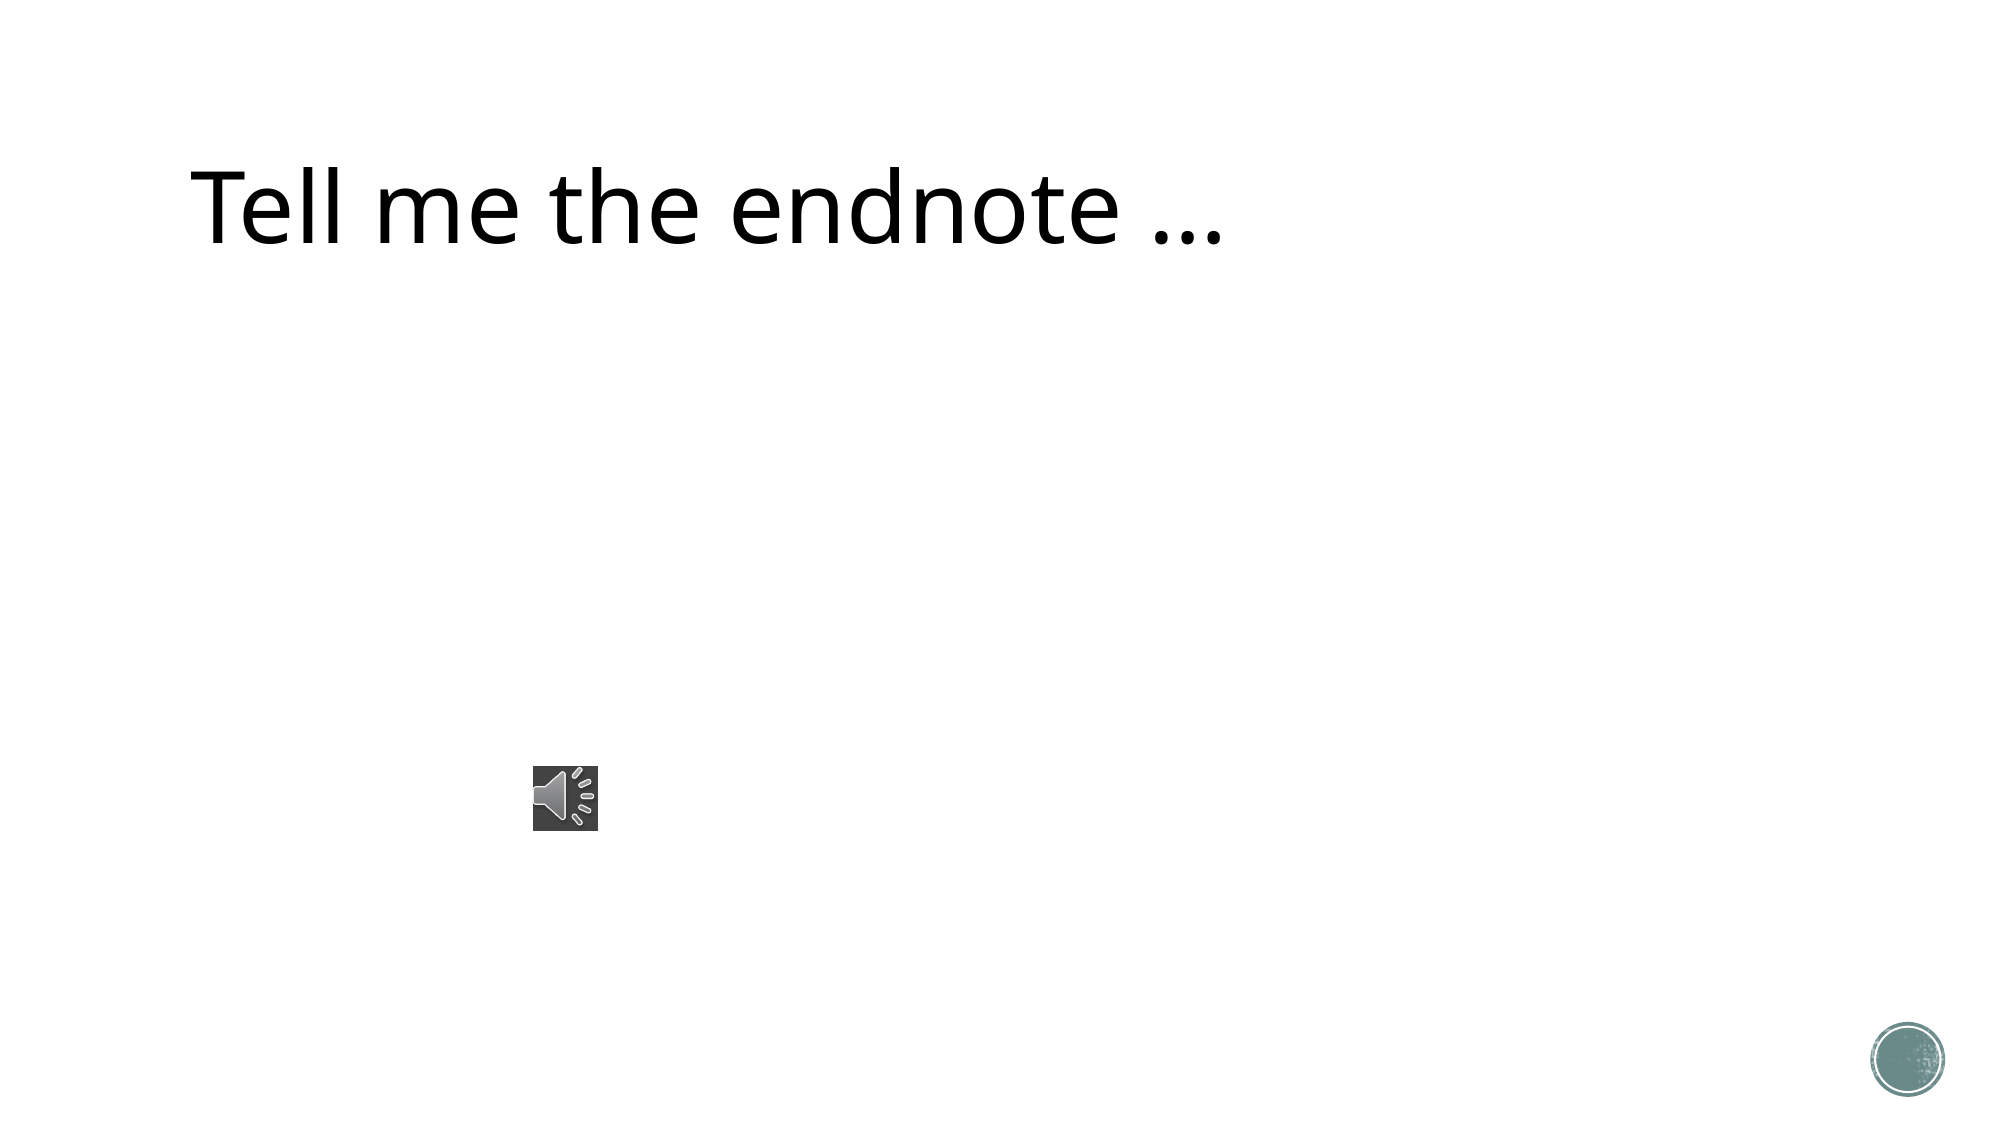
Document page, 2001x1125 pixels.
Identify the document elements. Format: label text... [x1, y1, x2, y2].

title Tell me the endnote … [175, 79, 1826, 344]
picture [532, 765, 598, 831]
